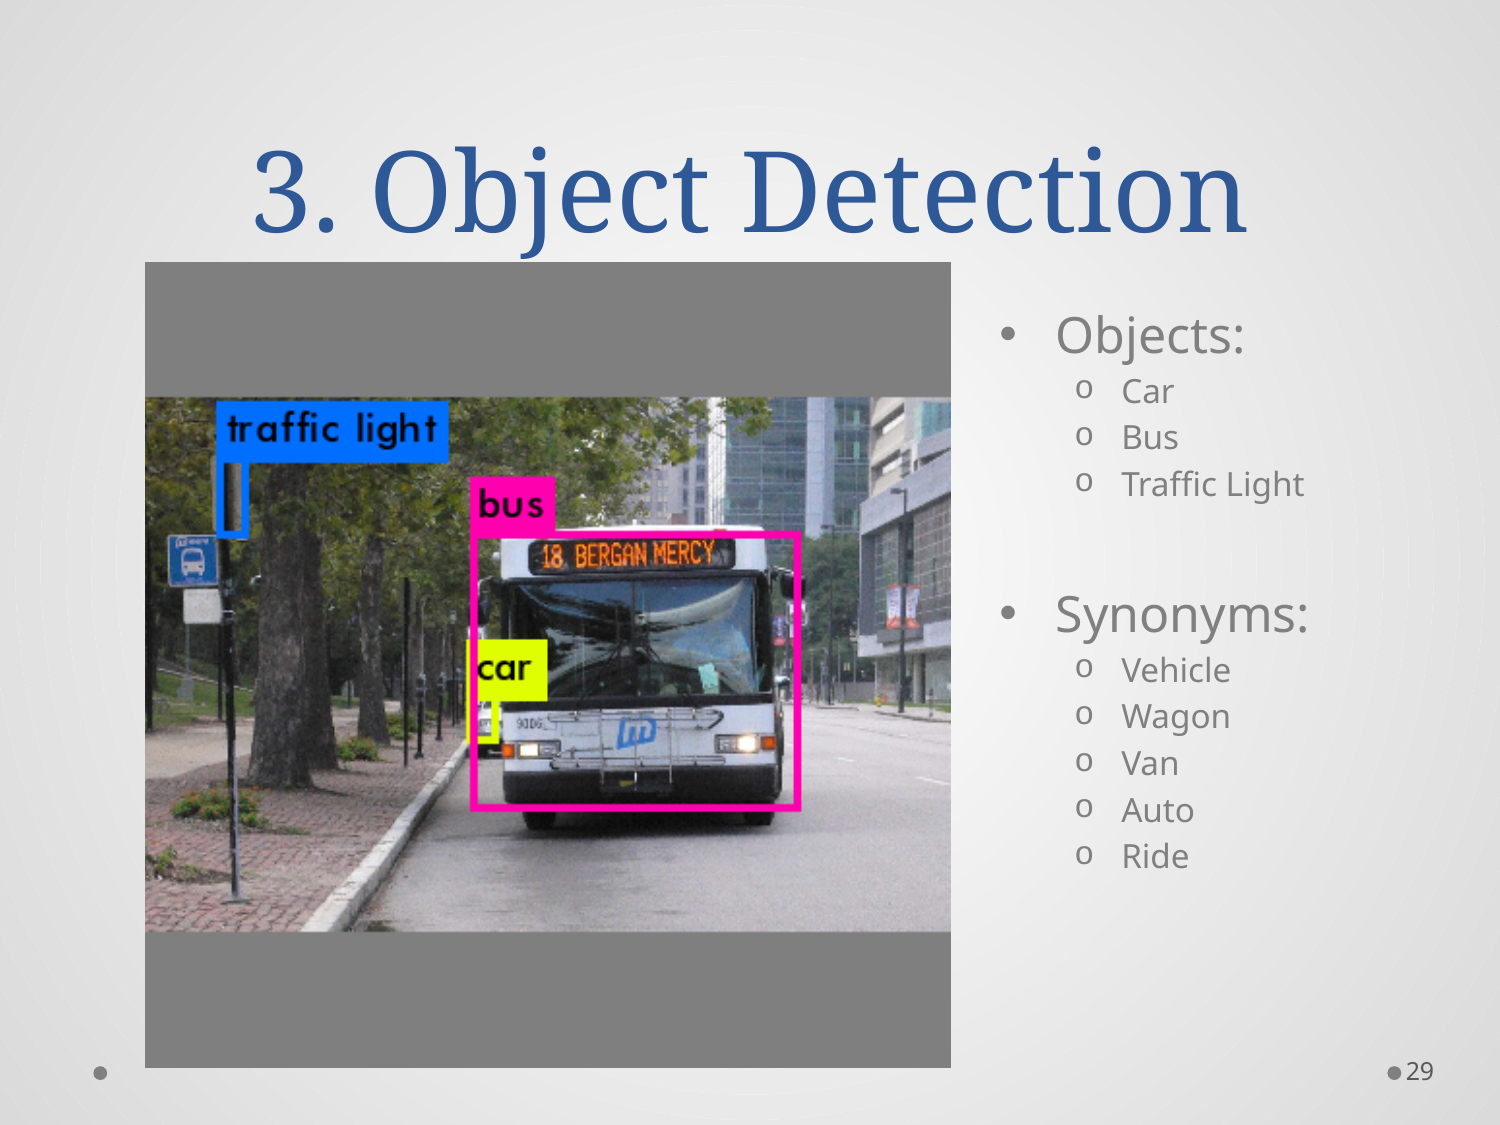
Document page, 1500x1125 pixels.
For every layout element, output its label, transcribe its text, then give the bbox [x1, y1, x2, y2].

slide_number 29 [1401, 1042, 1494, 1103]
list Objects: Car Bus Traffic Light Synonyms: Vehicle Wagon Van Auto Ride [984, 295, 1336, 1039]
picture [145, 262, 952, 1069]
title 3. Object Detection [75, 0, 1425, 263]
